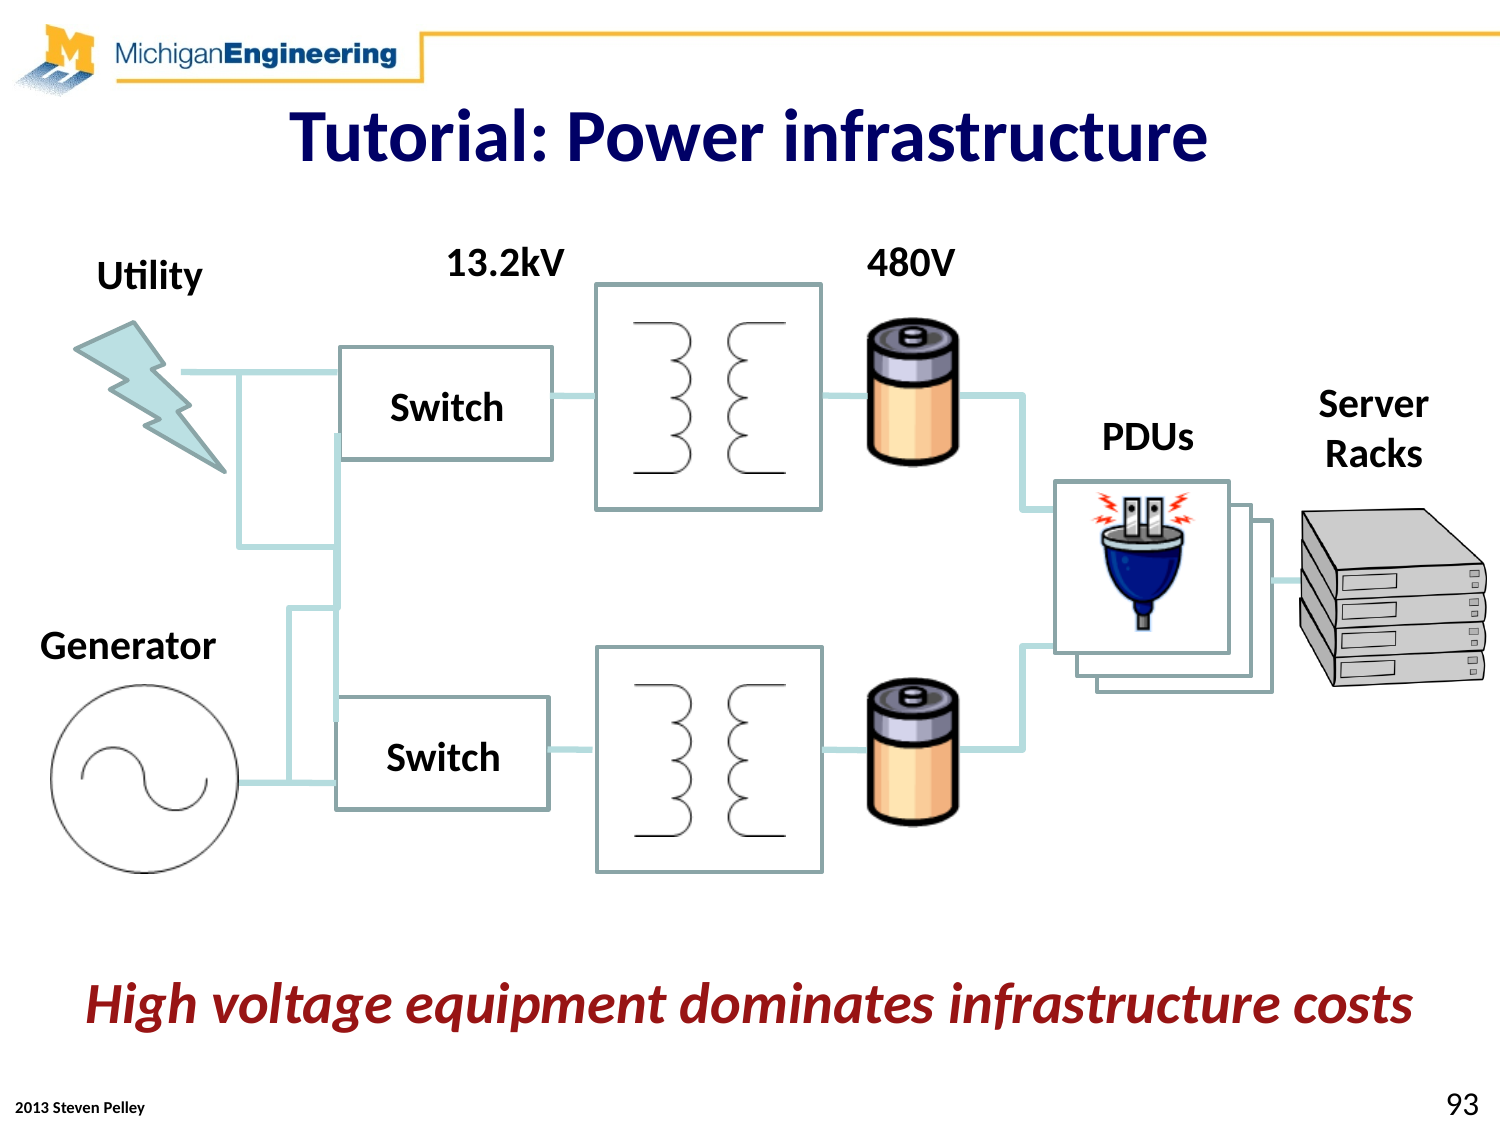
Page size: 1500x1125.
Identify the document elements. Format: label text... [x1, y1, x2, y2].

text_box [959, 395, 1086, 510]
title Tutorial: Power infrastructure [74, 74, 1426, 188]
picture [839, 677, 990, 828]
text_box Generator [25, 610, 232, 676]
text_box [72, 320, 227, 474]
text_box Server Racks [1248, 368, 1500, 484]
picture [49, 684, 240, 874]
picture [12, 24, 1500, 97]
picture [839, 317, 990, 469]
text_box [339, 346, 553, 460]
text_box 480V [852, 227, 971, 292]
text_box [1095, 518, 1274, 694]
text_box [335, 696, 549, 810]
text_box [596, 646, 823, 873]
slide_number 93 [1425, 1074, 1500, 1125]
text_box Utility [74, 240, 225, 305]
text_box PDUs [1090, 401, 1224, 466]
text_box High voltage equipment dominates infrastructure costs [70, 957, 1430, 1043]
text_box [137, 583, 489, 633]
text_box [959, 645, 1086, 750]
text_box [595, 284, 822, 510]
picture [1076, 492, 1211, 633]
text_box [112, 498, 463, 596]
text_box [1053, 479, 1231, 655]
picture [1299, 508, 1487, 687]
text_box [1090, 503, 1253, 678]
text_box 13.2kV [430, 227, 580, 293]
